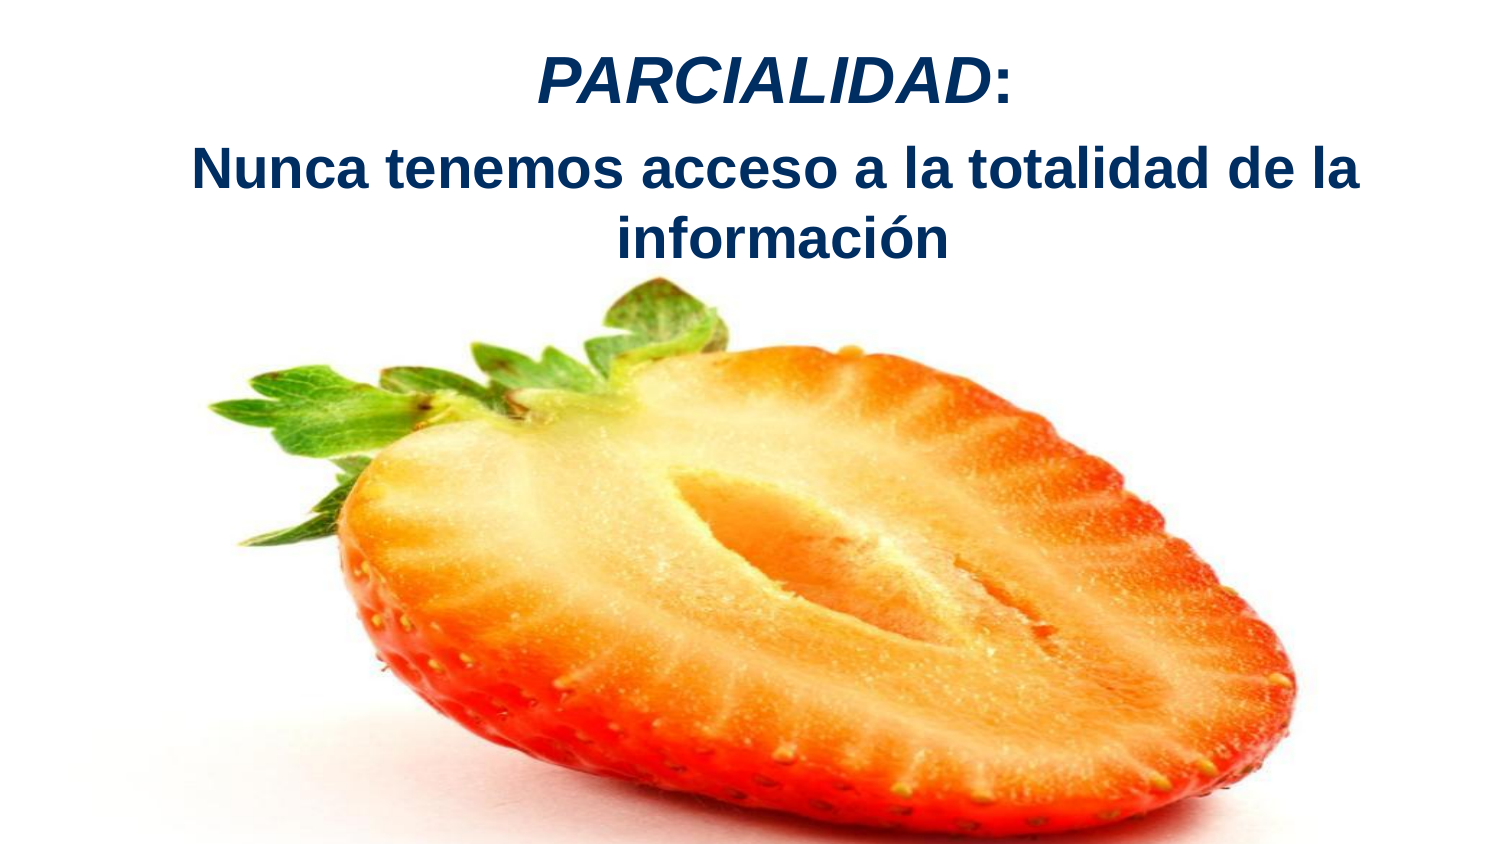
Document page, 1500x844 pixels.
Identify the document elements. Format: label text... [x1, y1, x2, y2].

picture [0, 191, 1500, 844]
text_box PARCIALIDAD: Nunca tenemos acceso a la totalidad de la información [53, 74, 1500, 190]
